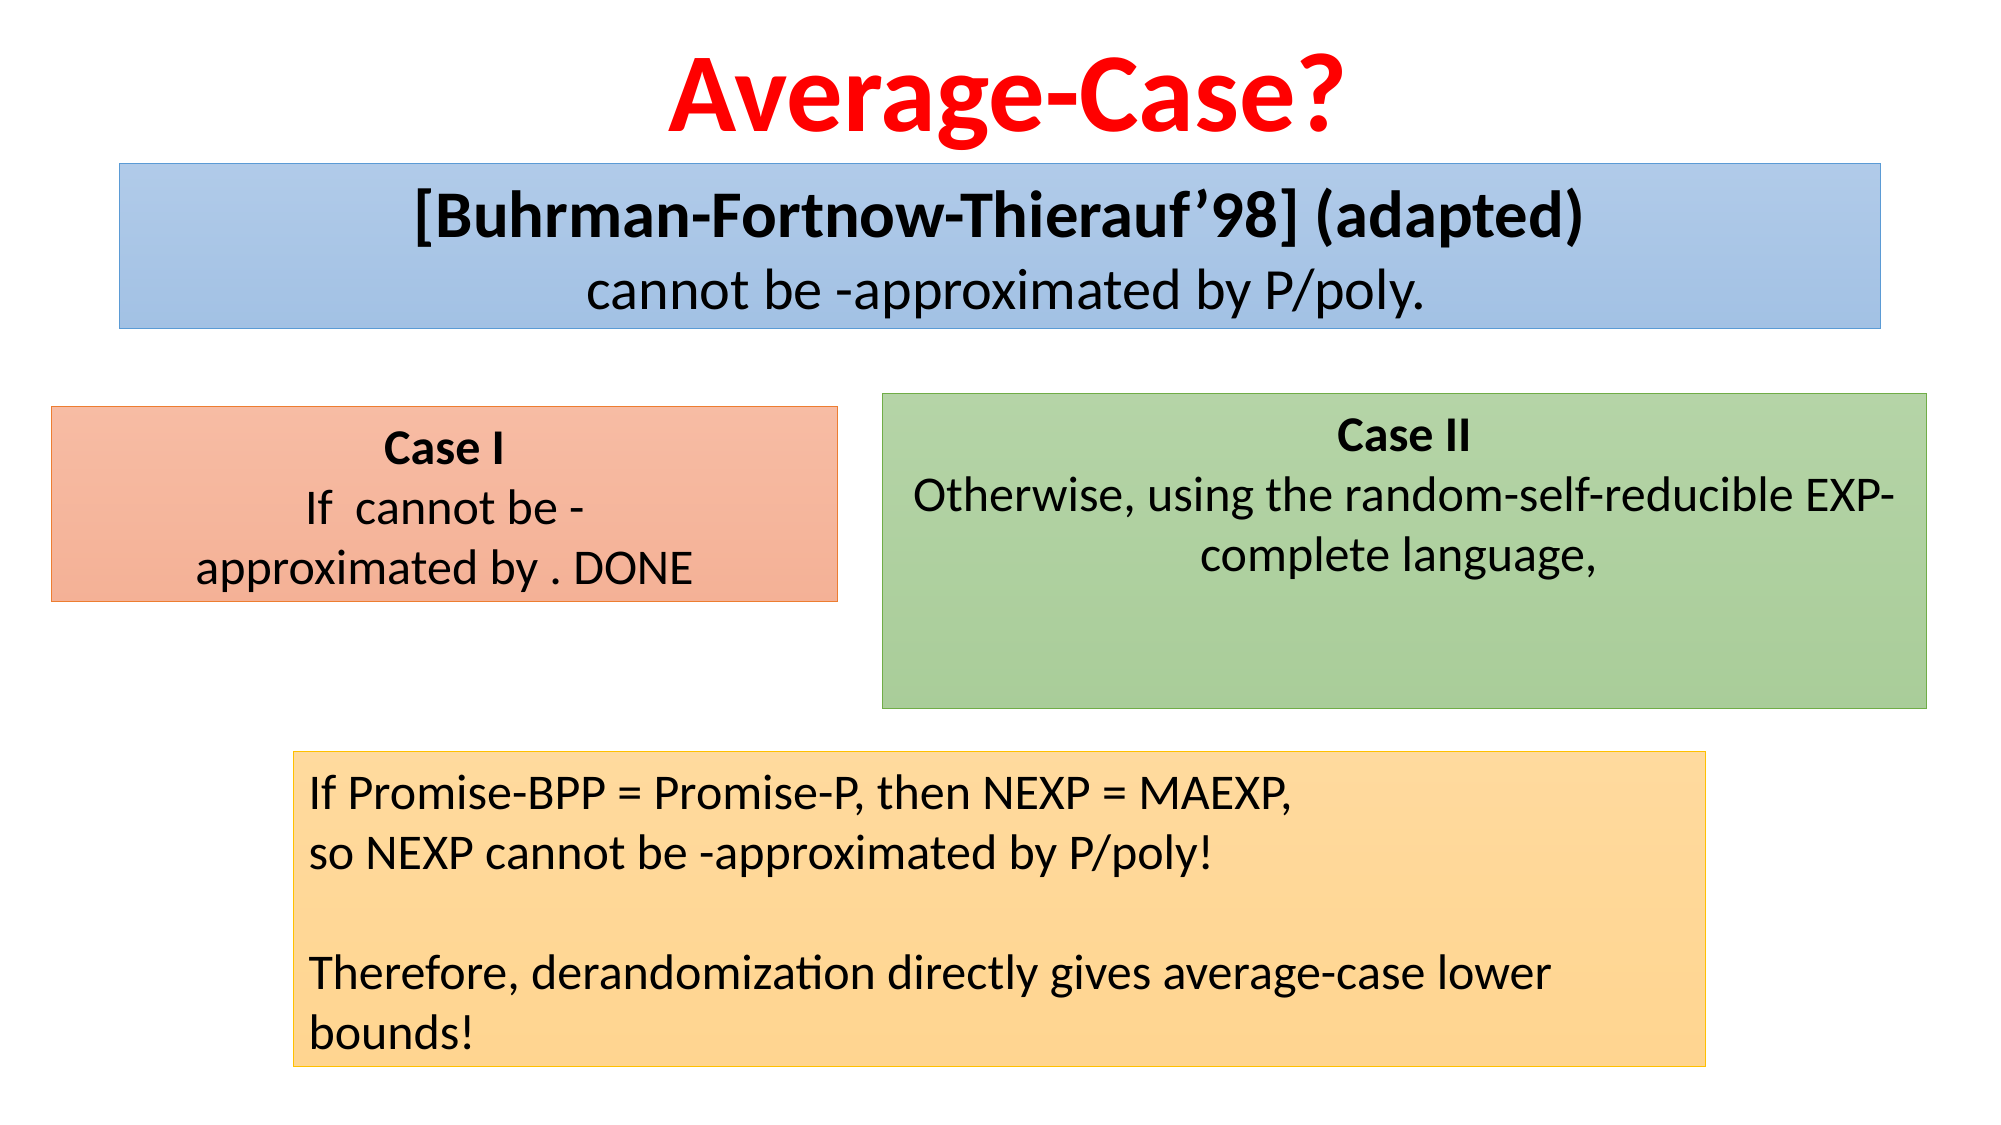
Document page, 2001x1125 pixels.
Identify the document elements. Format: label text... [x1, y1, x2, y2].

title Average-Case? [90, 29, 1927, 164]
